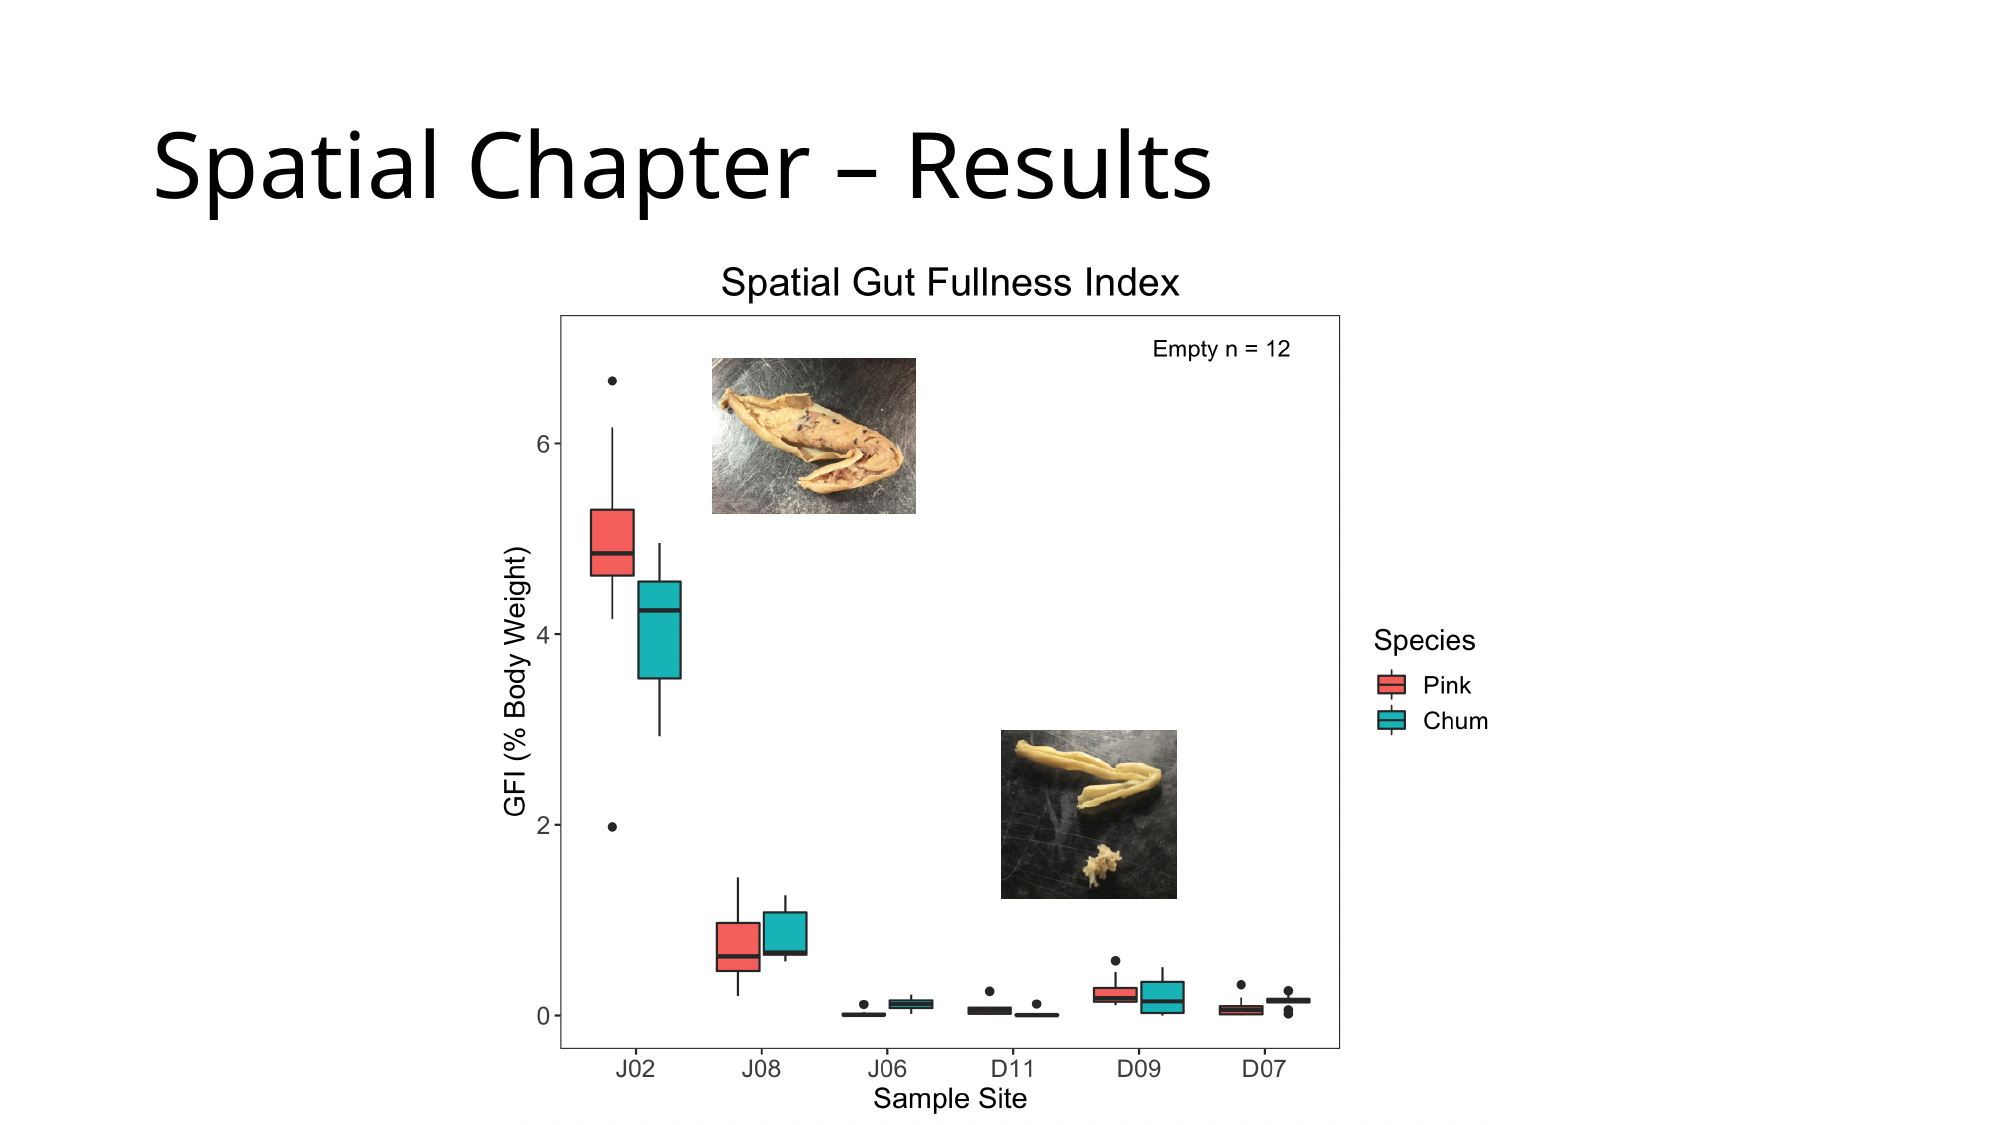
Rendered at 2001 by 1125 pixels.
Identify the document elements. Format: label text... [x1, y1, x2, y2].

picture [493, 256, 1511, 1125]
title Spatial Chapter – Results [137, 59, 1863, 278]
